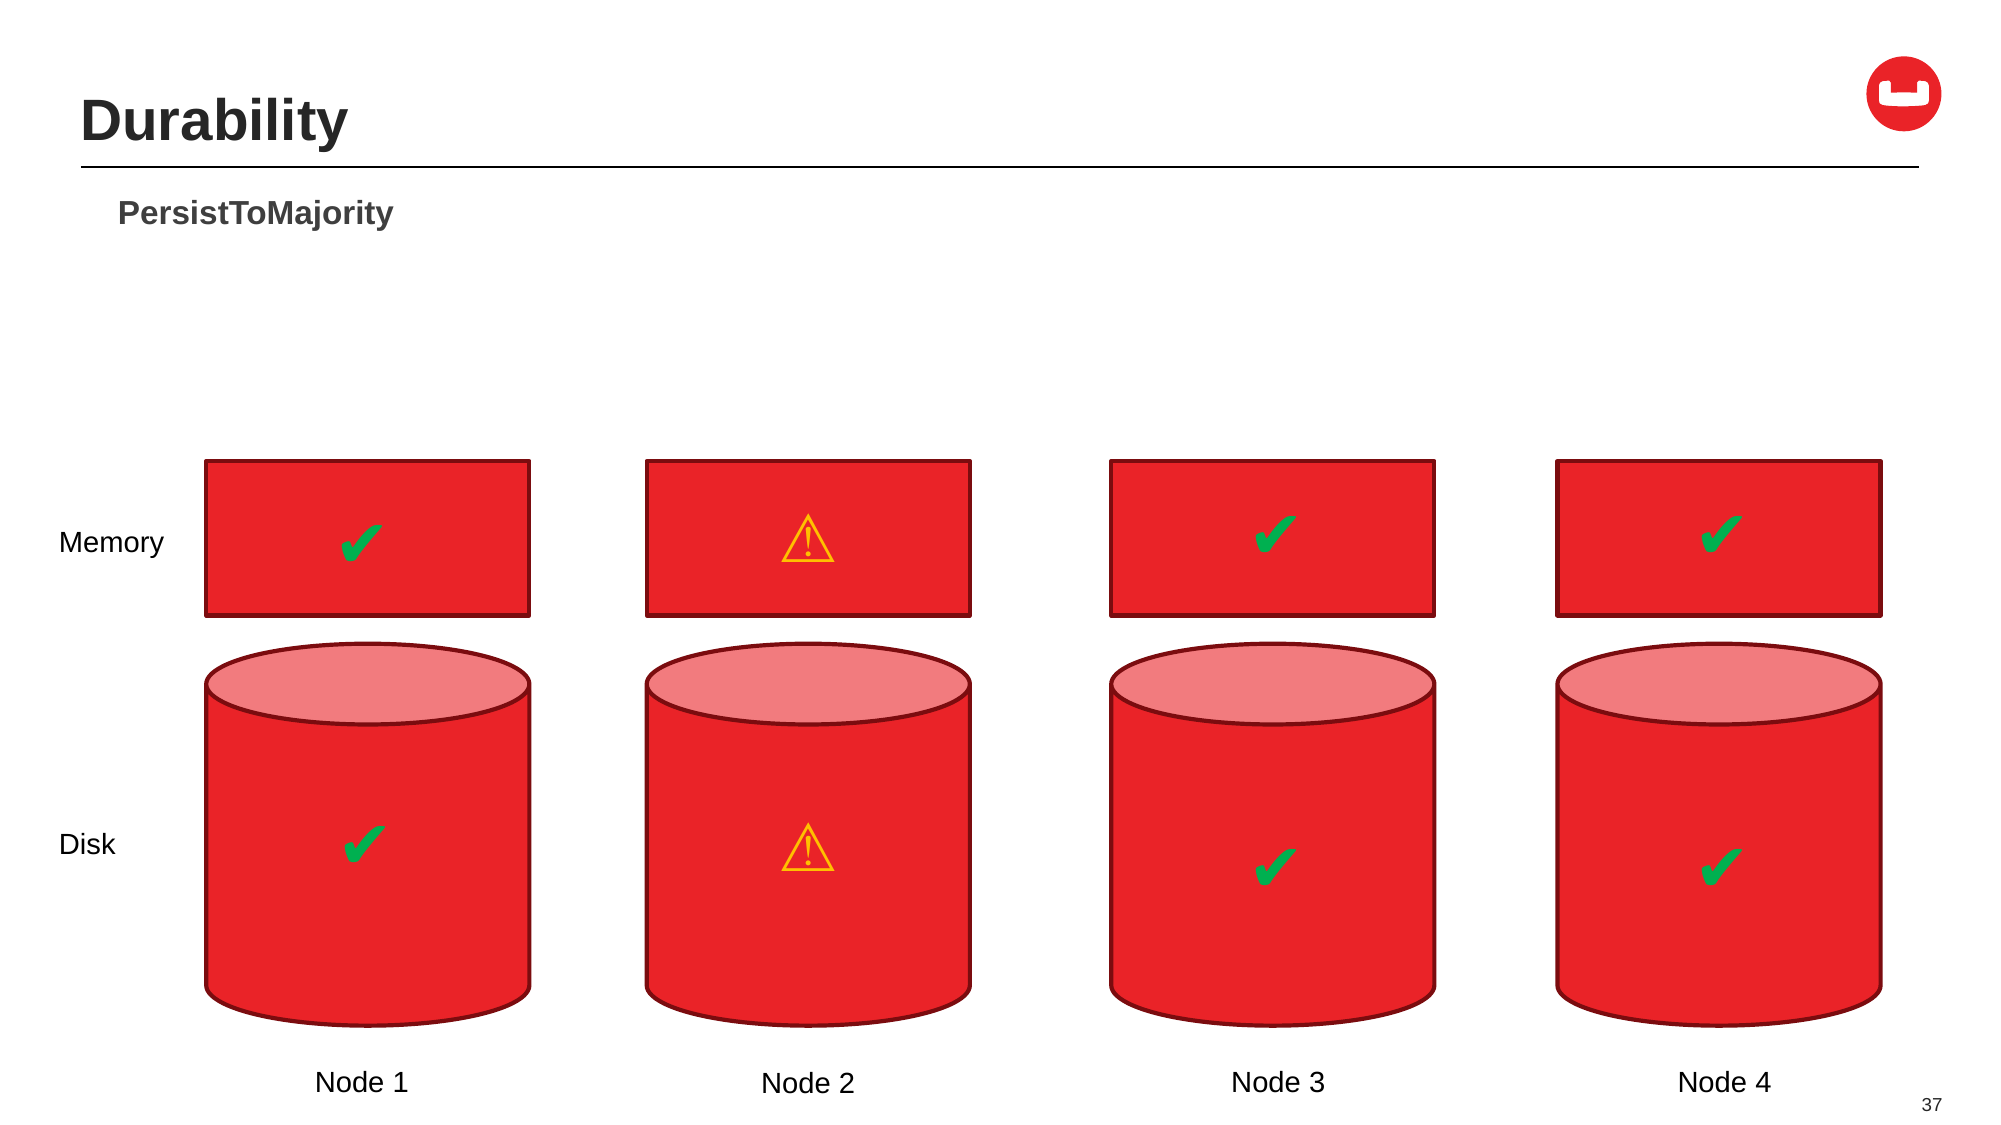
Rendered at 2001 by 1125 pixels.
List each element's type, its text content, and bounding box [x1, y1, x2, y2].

text_box Disk [44, 817, 131, 868]
text_box ✔ [322, 795, 409, 890]
text_box ✔ [1233, 817, 1320, 913]
text_box [1555, 641, 1883, 1028]
text_box ⚠ [763, 488, 853, 584]
text_box ⚠ [763, 797, 853, 893]
text_box [204, 459, 531, 618]
text_box [1555, 459, 1883, 618]
text_box ✔ [319, 493, 405, 589]
text_box [1109, 641, 1437, 1028]
title Durability [65, 76, 1860, 168]
text_box [1109, 459, 1436, 618]
text_box [204, 641, 532, 1028]
text_box Node 3 [1216, 1056, 1341, 1106]
text_box Node 2 [746, 1056, 871, 1107]
list PersistToMajority [65, 183, 1860, 241]
text_box ✔ [1679, 817, 1766, 913]
text_box Memory [44, 516, 180, 567]
text_box [645, 459, 972, 618]
text_box [644, 641, 972, 1028]
text_box Node 4 [1662, 1056, 1787, 1106]
text_box Node 1 [300, 1056, 425, 1106]
text_box ✔ [1679, 484, 1766, 580]
text_box ✔ [1233, 484, 1320, 580]
